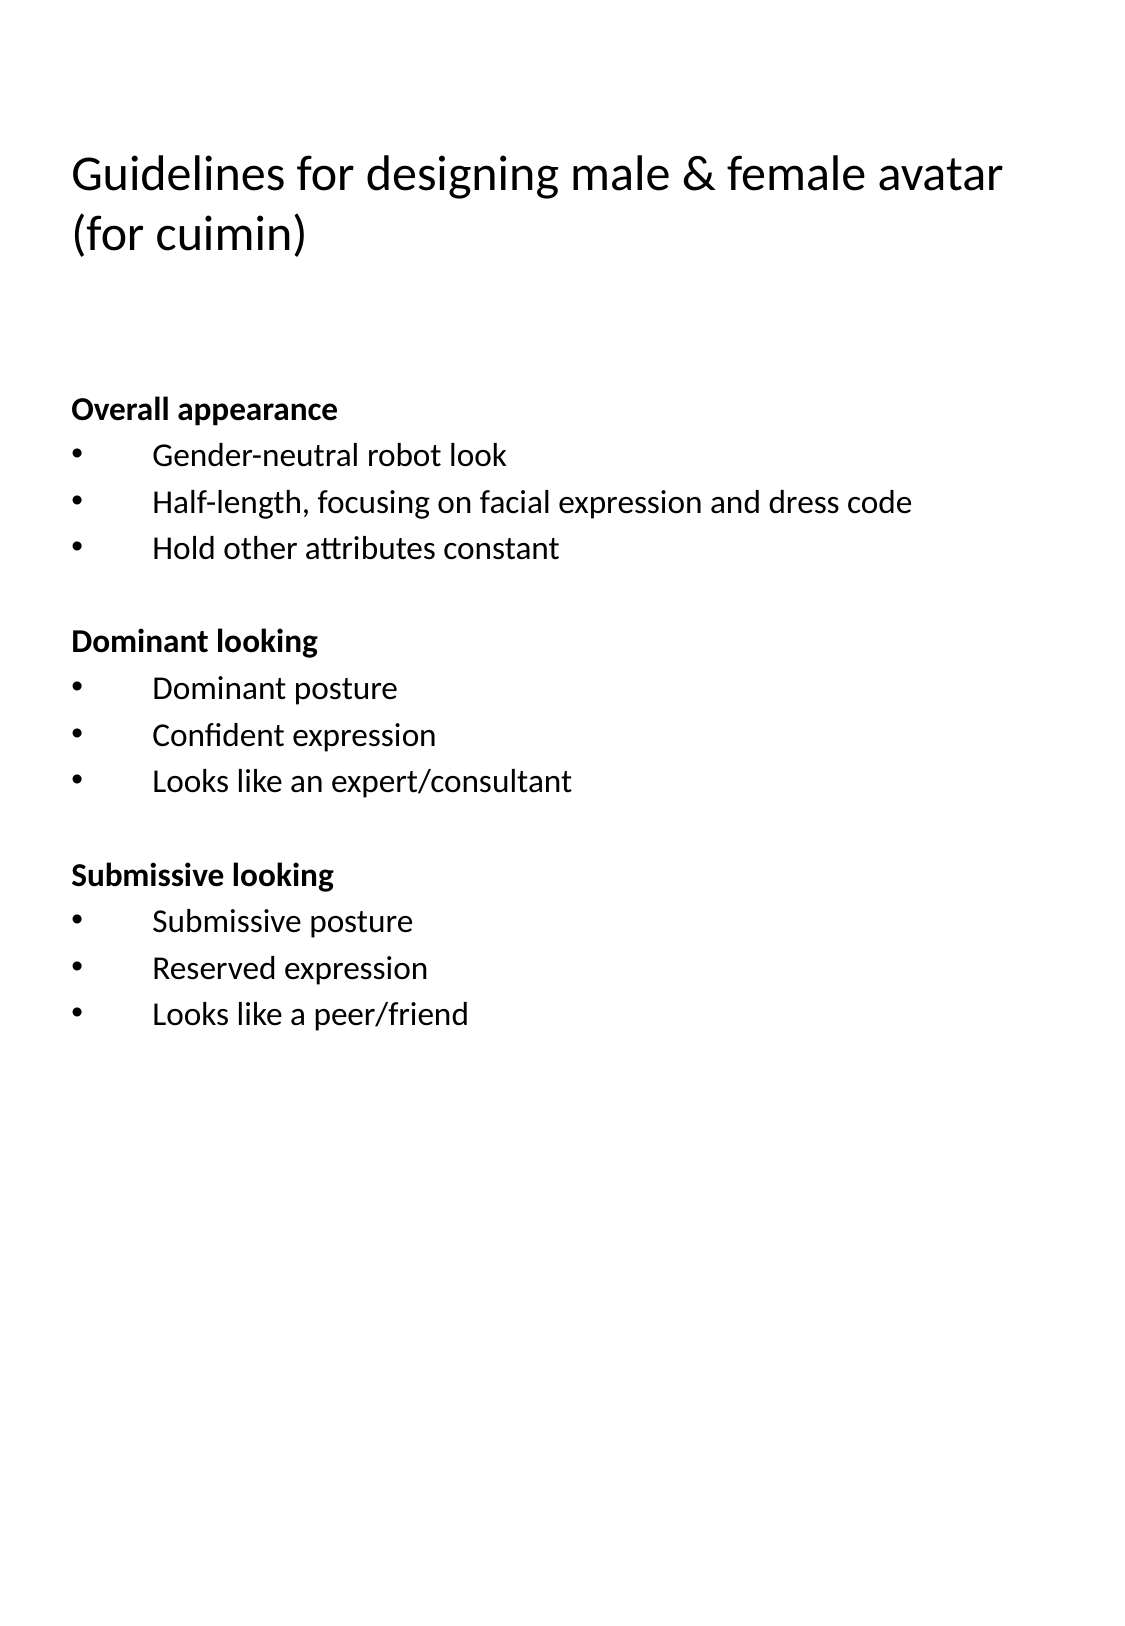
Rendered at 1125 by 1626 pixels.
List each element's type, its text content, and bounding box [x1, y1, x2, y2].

list Overall appearance Gender-neutral robot look Half-length, focusing on facial expression and dress code Hold other attributes constant Dominant looking Dominant posture Confident expression Looks like an expert/consultant Submissive looking Submissive posture Reserved expression Looks like a peer/friend [56, 379, 1069, 1452]
title Guidelines for designing male & female avatar (for cuimin) [56, 65, 1069, 336]
